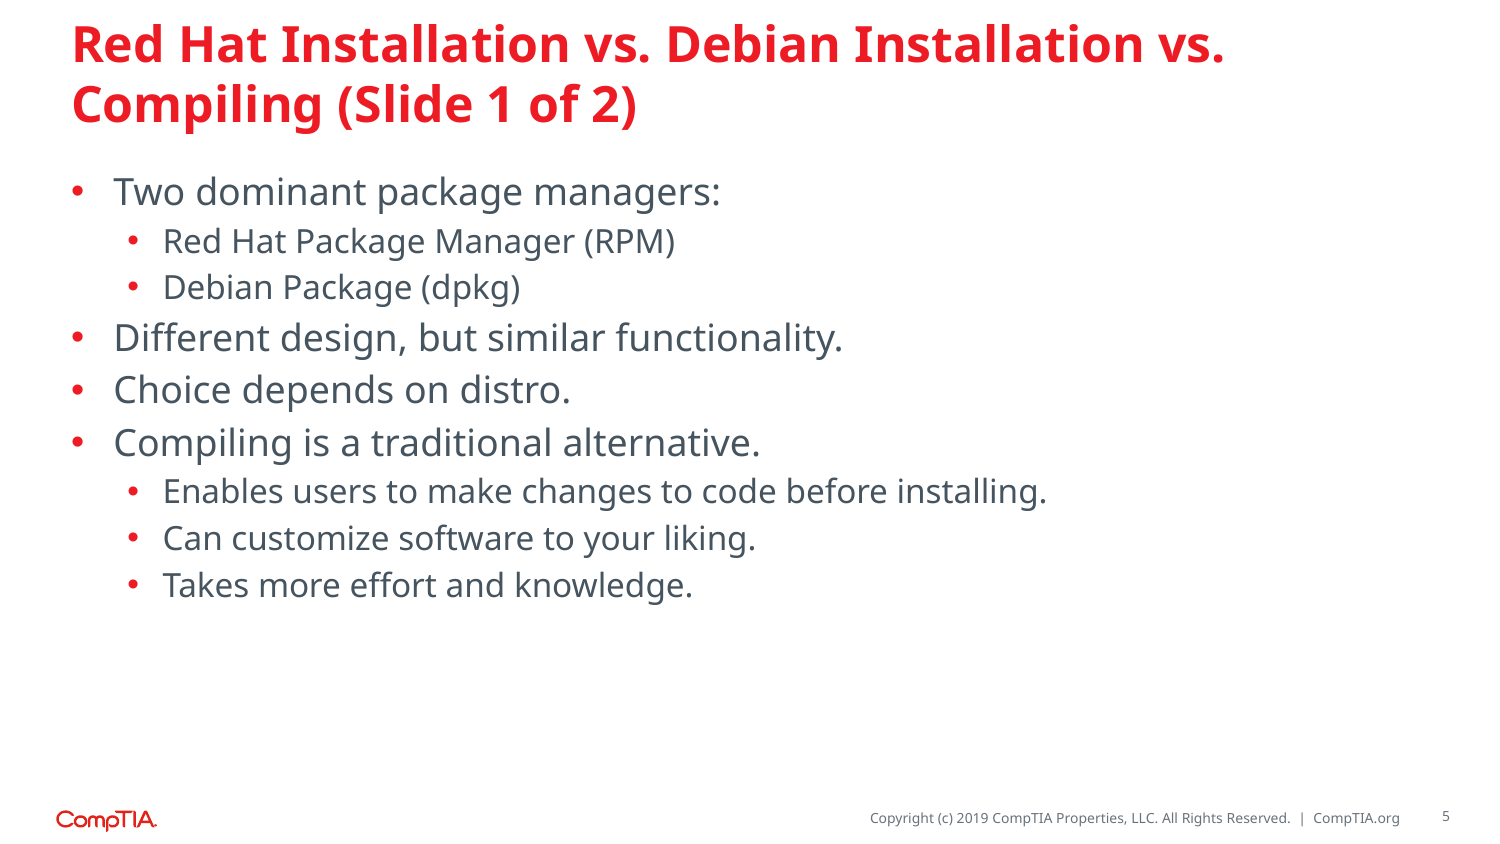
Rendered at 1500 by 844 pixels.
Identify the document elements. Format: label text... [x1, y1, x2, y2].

slide_number 5 [1407, 800, 1450, 835]
list Two dominant package managers: Red Hat Package Manager (RPM) Debian Package (dpkg) Different design, but similar functionality. Choice depends on distro. Compiling is a traditional alternative. Enables users to make changes to code before installing. Can customize software to your liking. Takes more effort and knowledge. [56, 160, 1444, 746]
title Red Hat Installation vs. Debian Installation vs. Compiling (Slide 1 of 2) [56, 20, 1444, 125]
